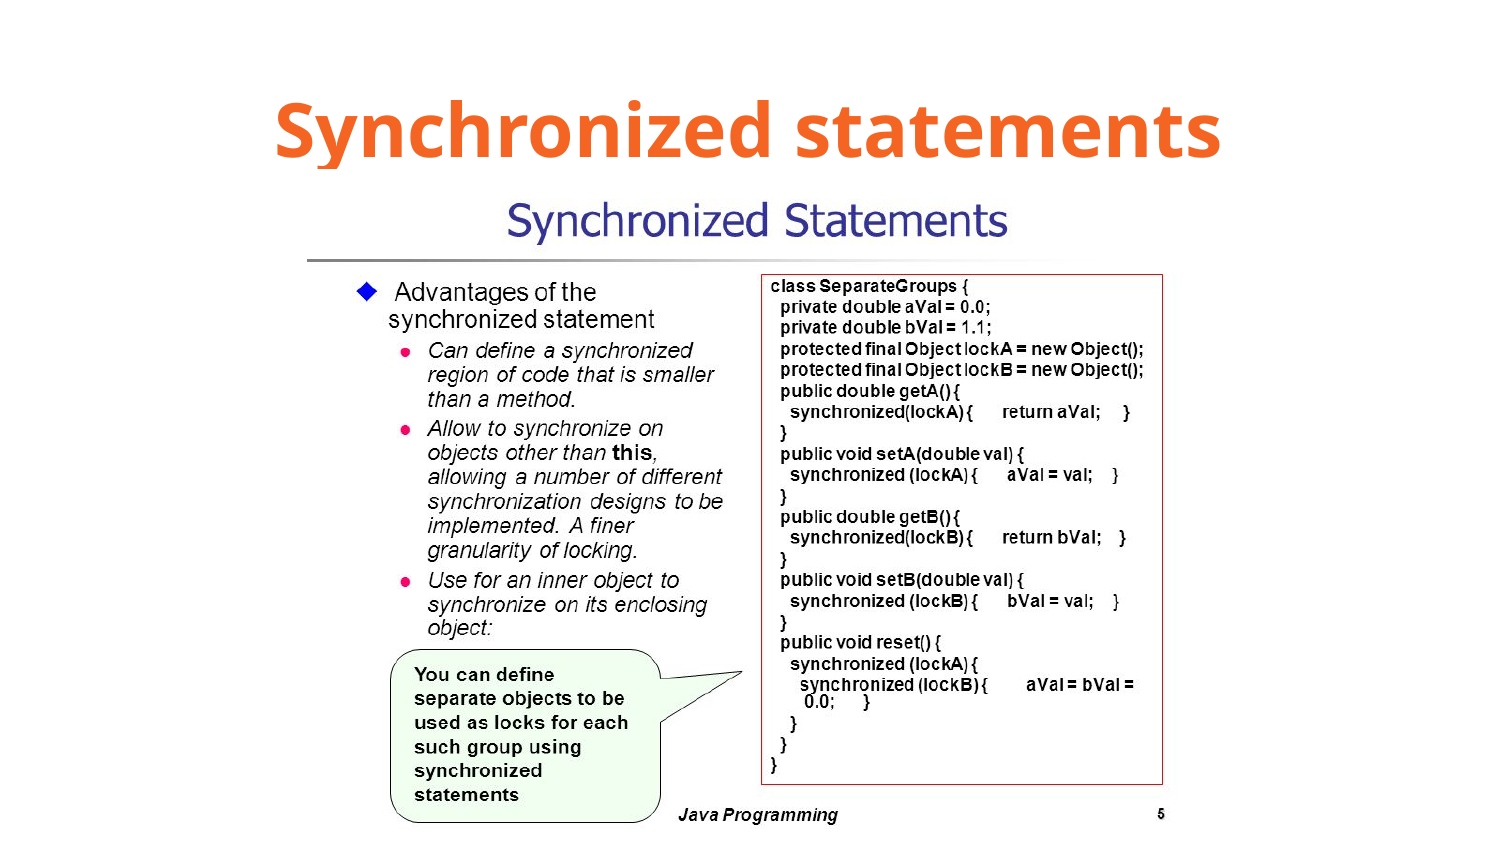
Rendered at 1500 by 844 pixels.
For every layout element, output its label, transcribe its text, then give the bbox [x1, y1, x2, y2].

picture [307, 169, 1207, 844]
title Synchronized statements [49, 67, 1448, 173]
